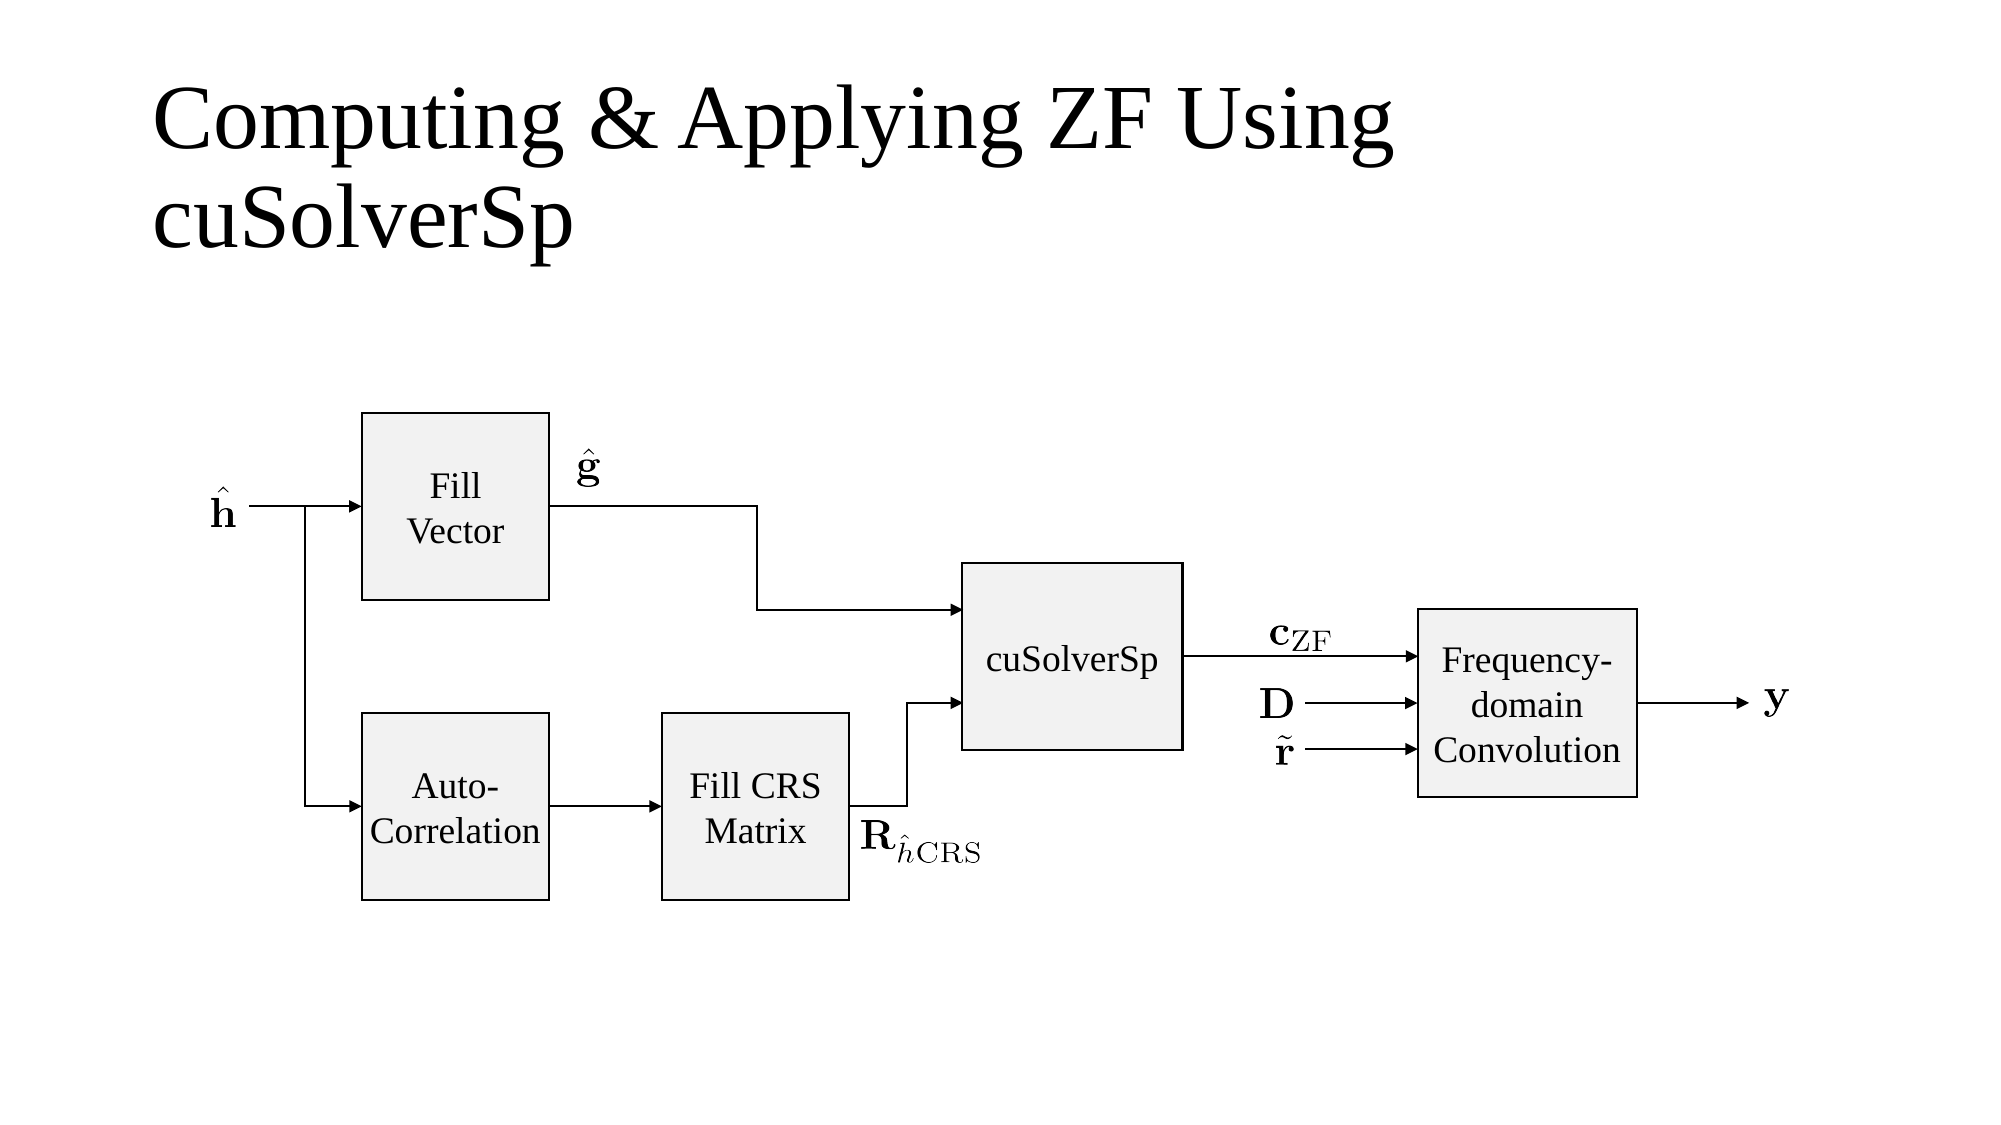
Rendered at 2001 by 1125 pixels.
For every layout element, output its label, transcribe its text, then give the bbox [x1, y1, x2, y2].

title Computing & Applying ZF Using cuSolverSp [137, 59, 1863, 278]
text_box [211, 412, 1789, 901]
